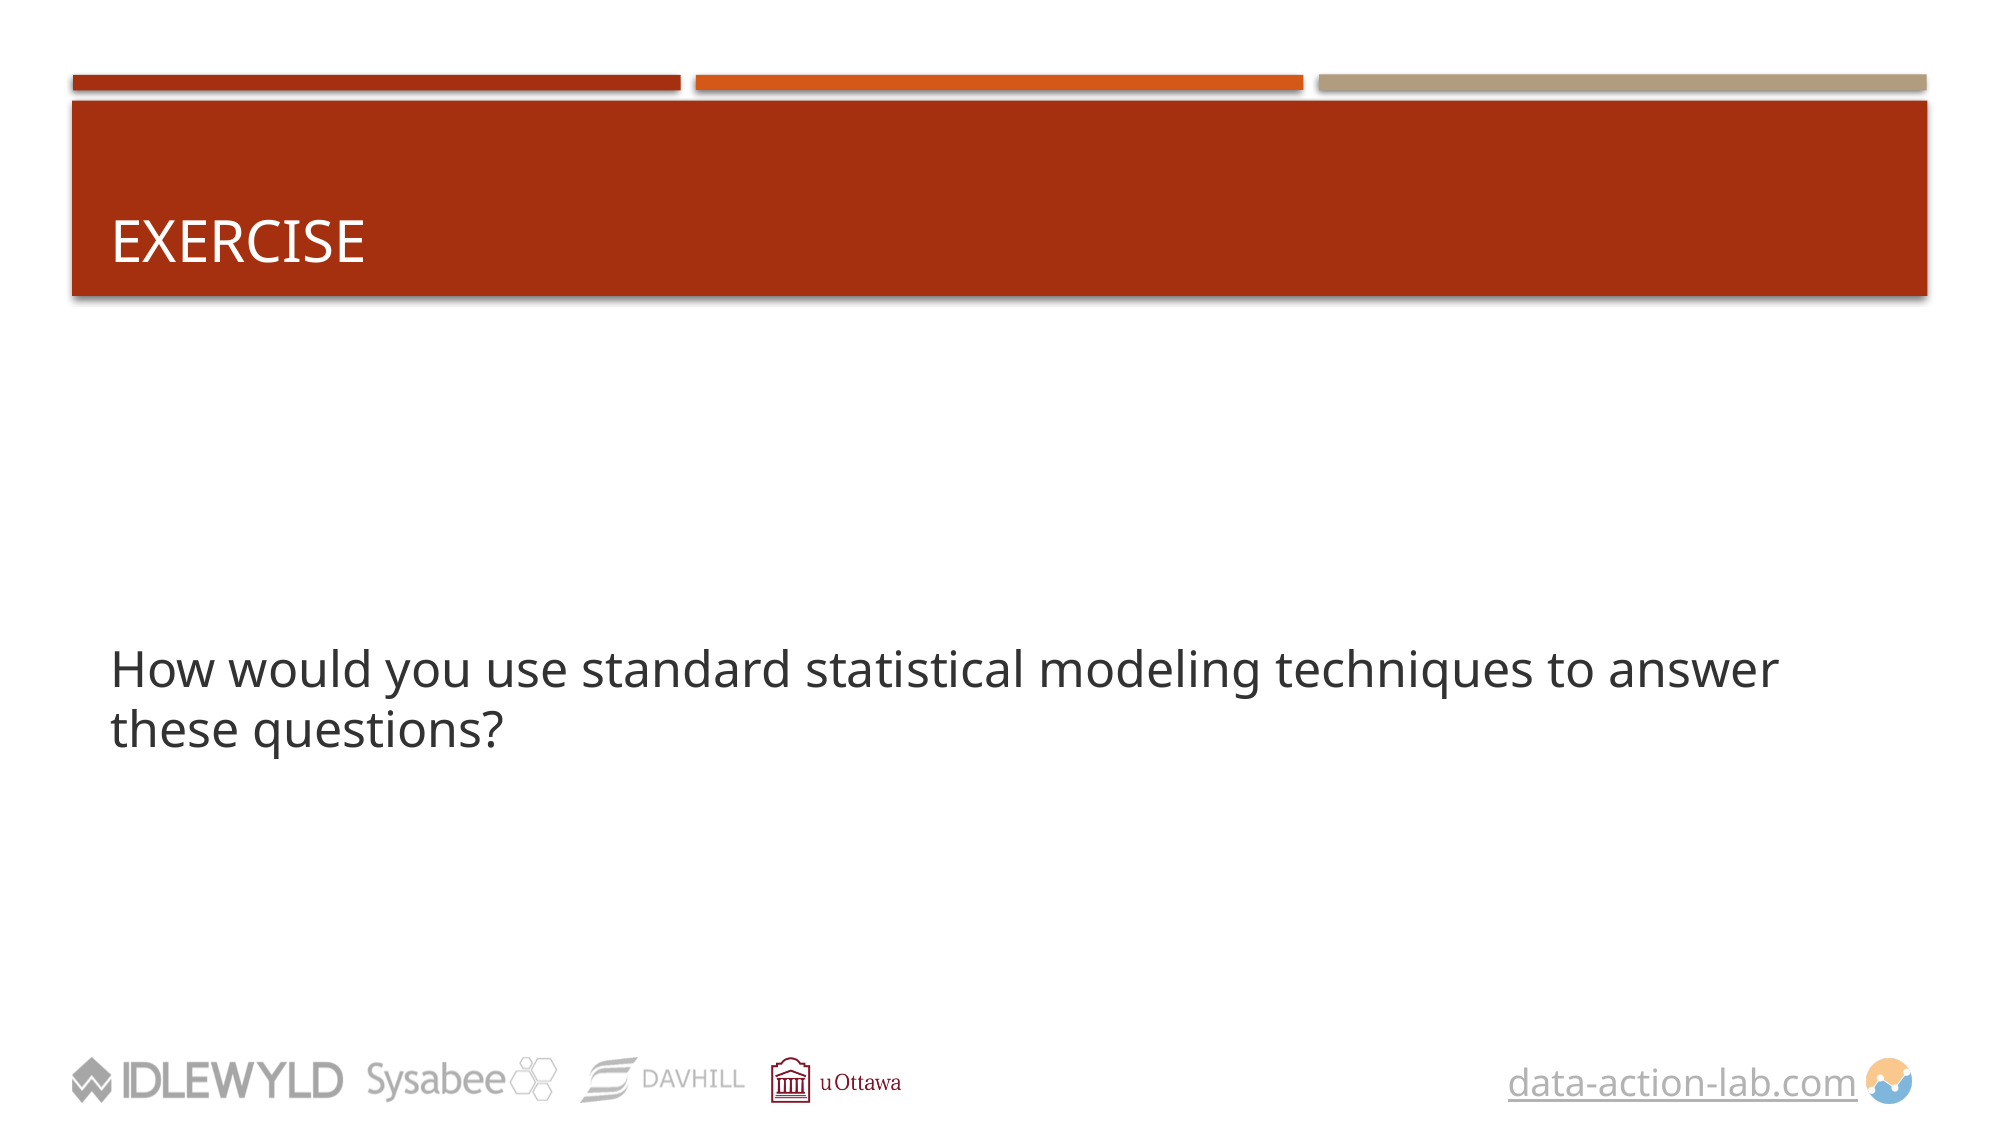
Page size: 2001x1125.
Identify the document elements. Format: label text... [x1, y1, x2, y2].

title EXERCISE [95, 115, 1905, 282]
picture [72, 1057, 745, 1103]
picture [771, 1057, 901, 1103]
list How would you use standard statistical modeling techniques to answer these questions? [95, 357, 1905, 1037]
